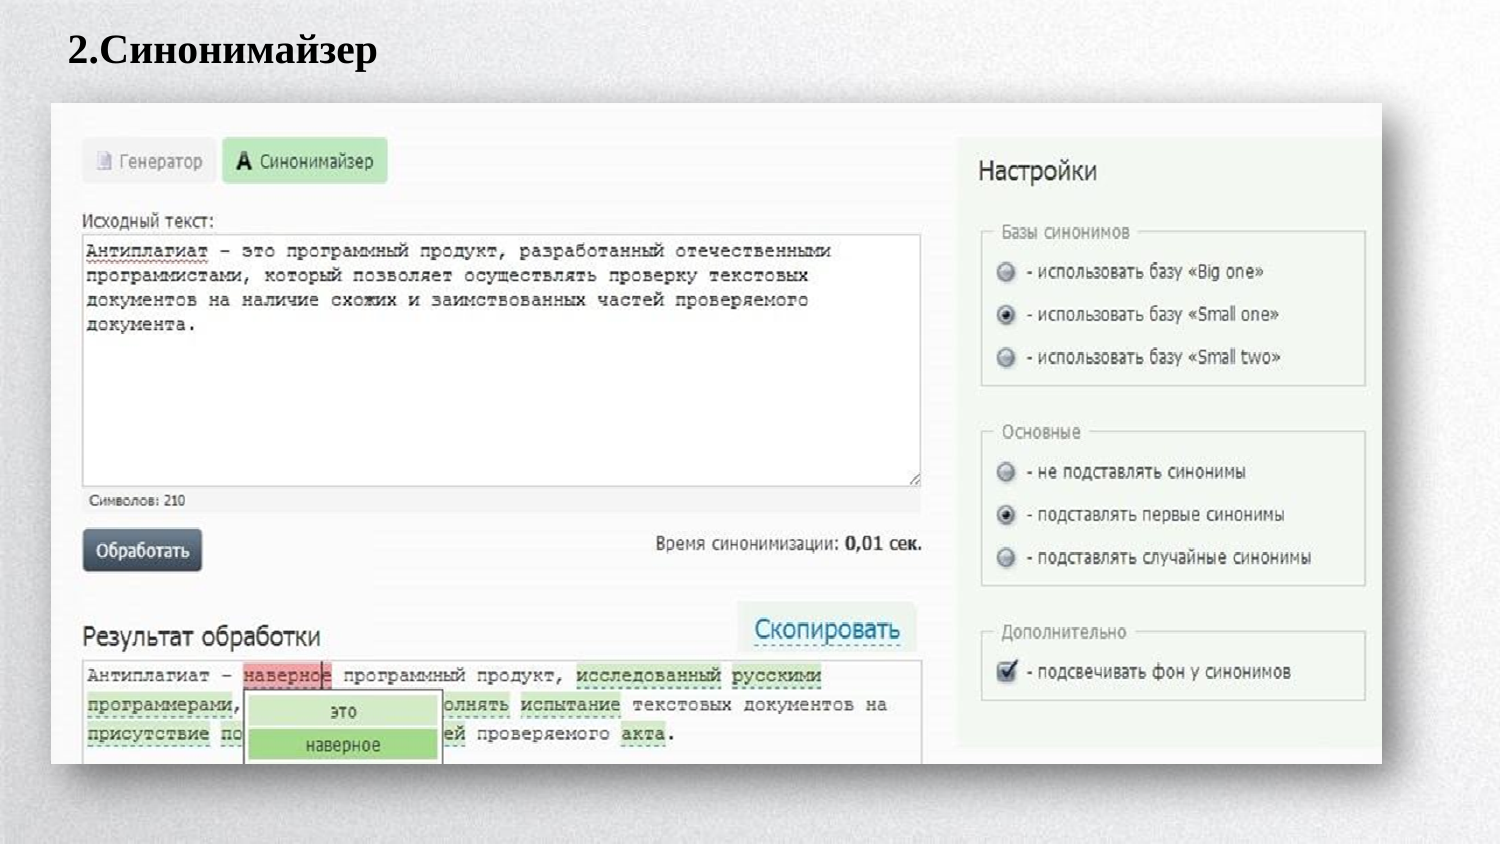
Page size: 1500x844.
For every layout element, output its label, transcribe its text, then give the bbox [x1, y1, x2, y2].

text_box 2.Синонимайзер [52, 14, 394, 79]
picture [0, 0, 1500, 844]
